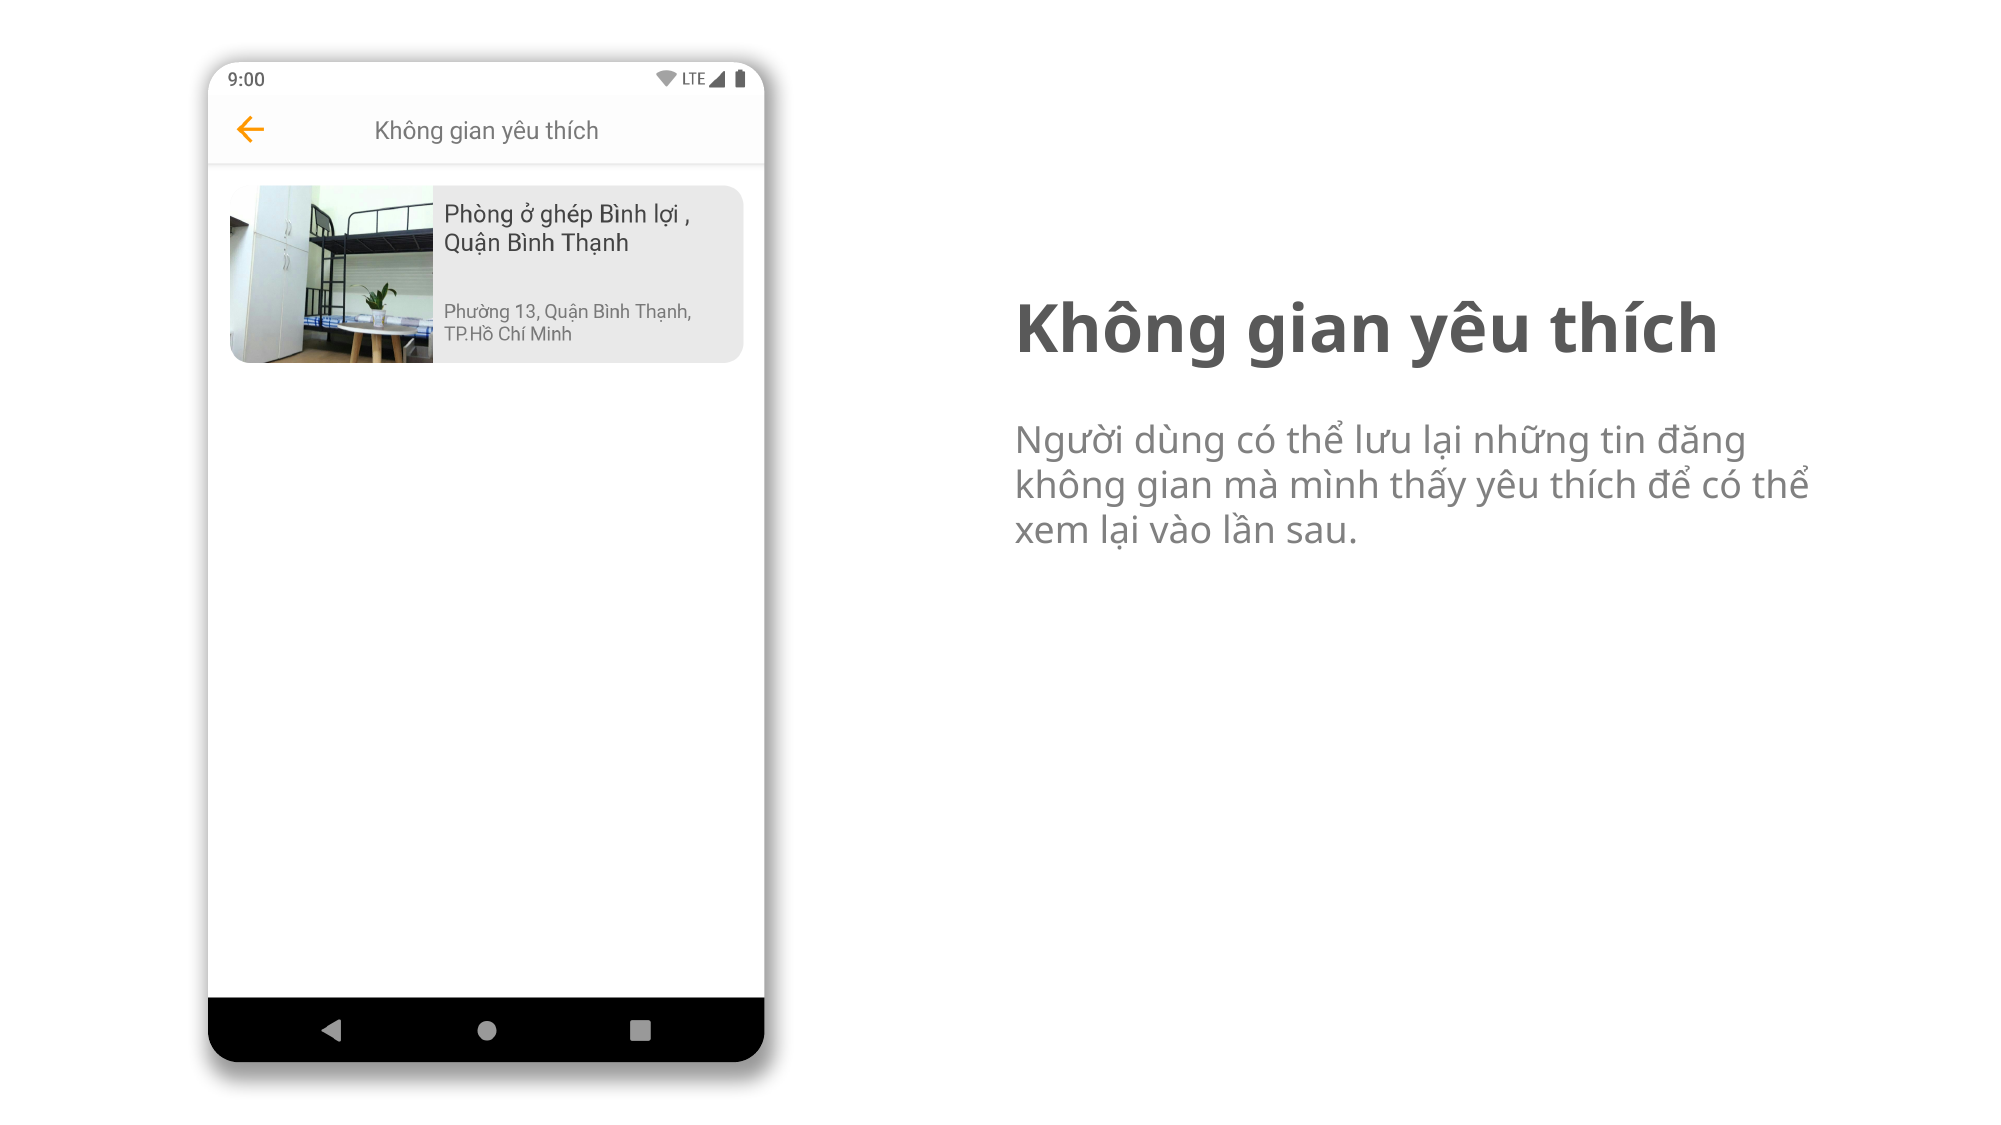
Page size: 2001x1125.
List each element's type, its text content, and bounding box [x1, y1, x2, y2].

text_box Người dùng có thể lưu lại những tin đăng không gian mà mình thấy yêu thích để có thể xem lại vào lần sau. [999, 408, 1867, 559]
text_box [207, 61, 766, 1064]
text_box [852, 414, 1148, 710]
text_box Không gian yêu thích [999, 278, 1801, 374]
